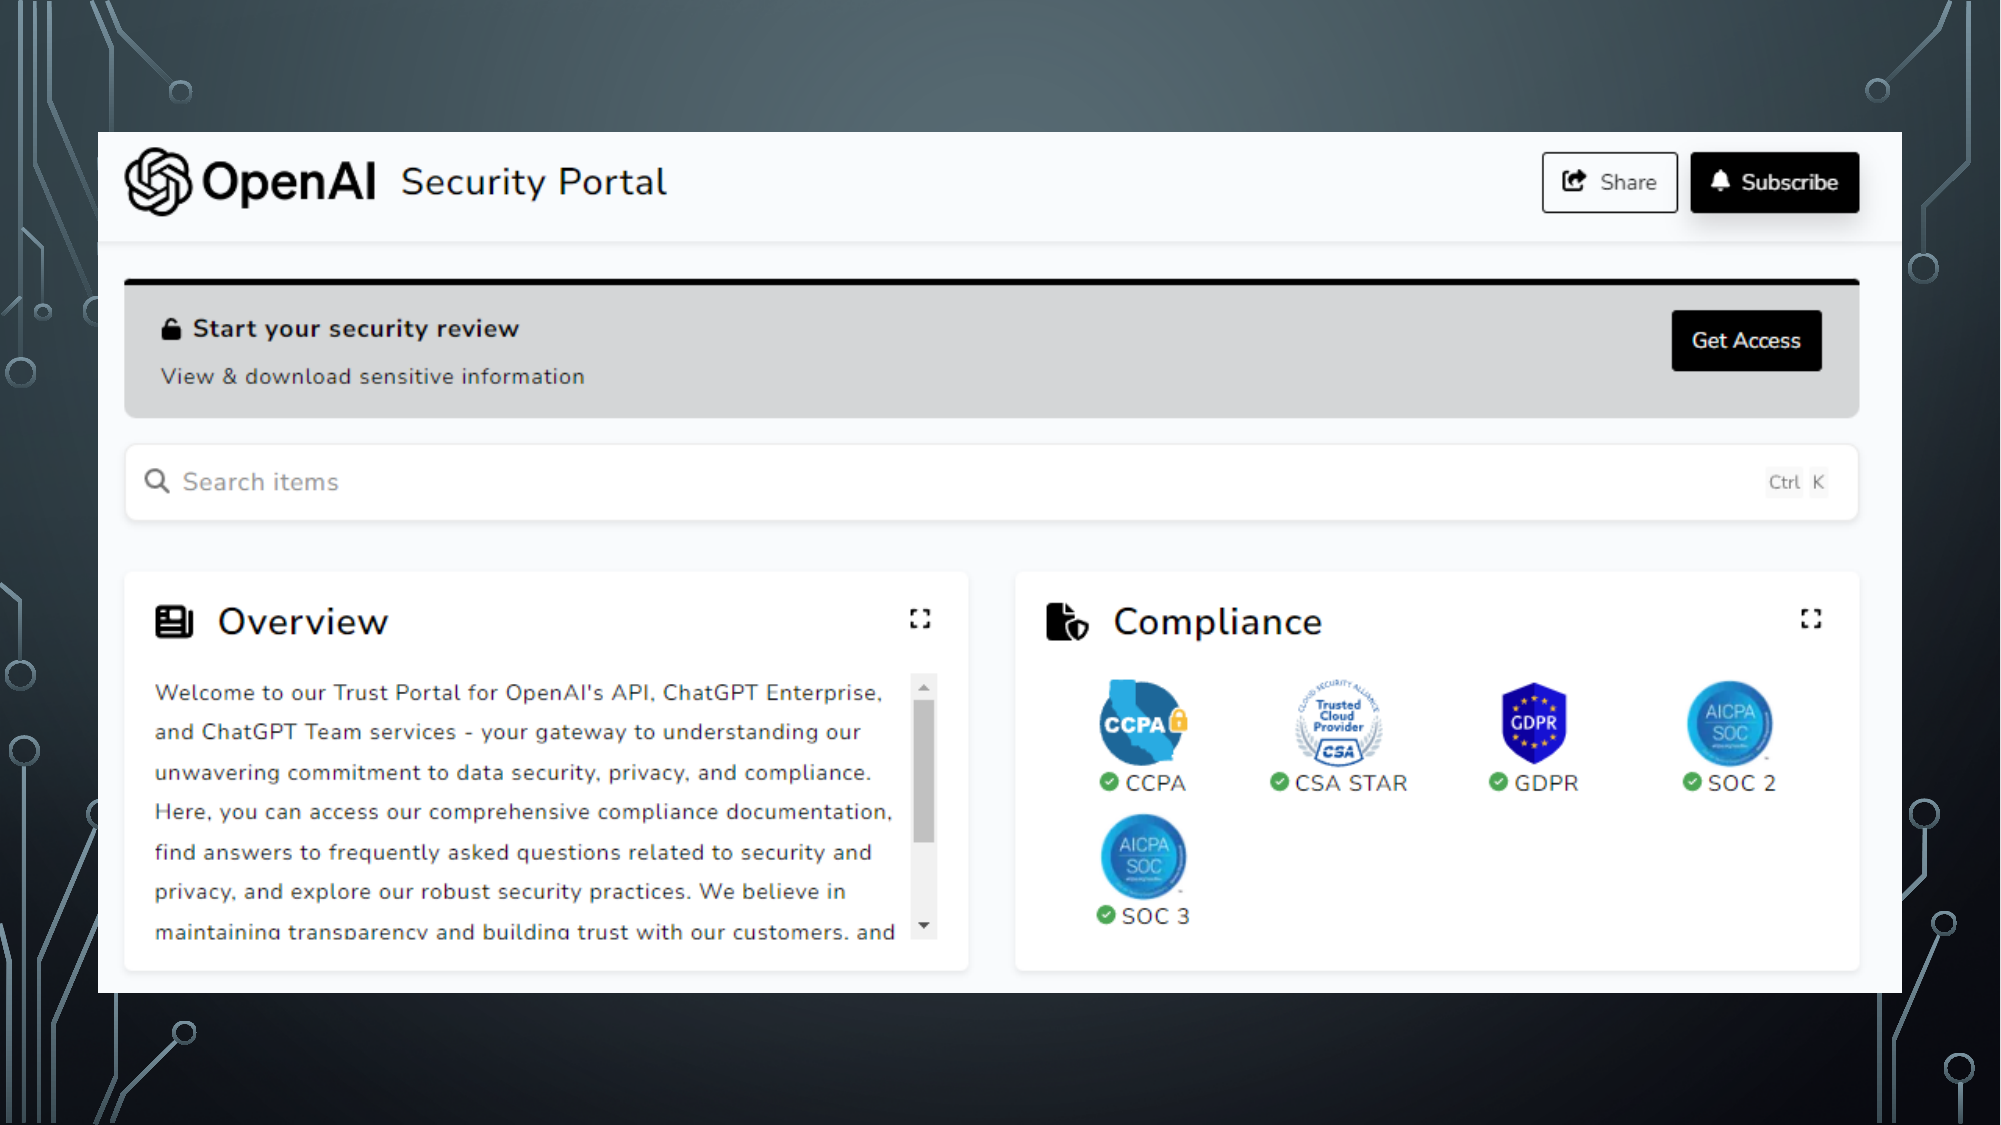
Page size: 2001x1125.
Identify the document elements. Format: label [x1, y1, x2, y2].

picture [98, 132, 1902, 993]
